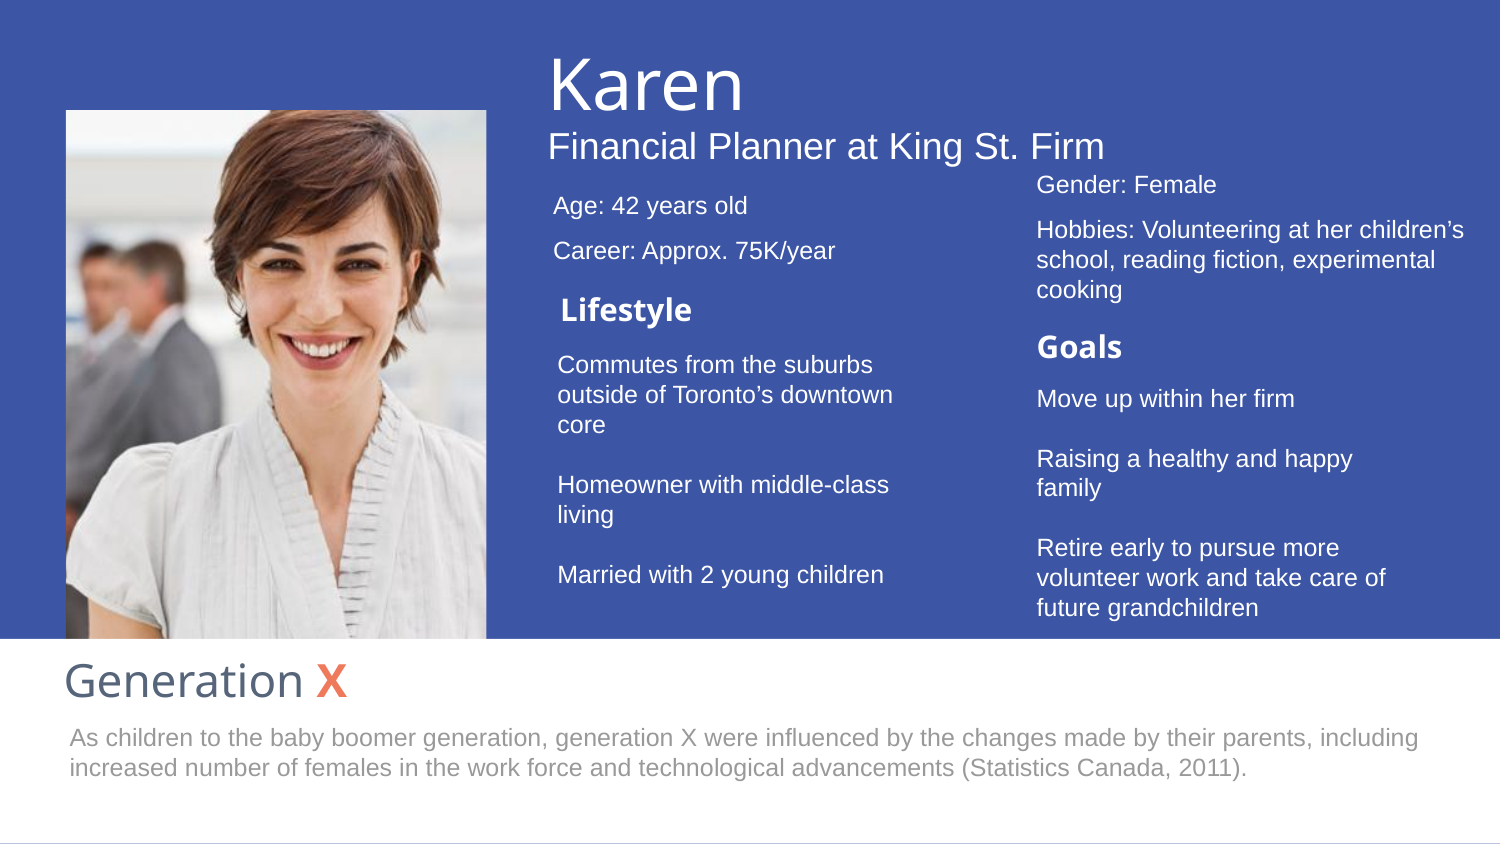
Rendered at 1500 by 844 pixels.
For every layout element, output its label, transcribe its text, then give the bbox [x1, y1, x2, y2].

text_box Commutes from the suburbs outside of Toronto’s downtown core Homeowner with middle-class living Married with 2 young children [542, 333, 932, 577]
text_box Gender: Female Hobbies: Volunteering at her children’s school, reading fiction, experimental cooking [1021, 174, 1500, 298]
text_box Lifestyle [545, 281, 710, 333]
text_box Move up within her firm Raising a healthy and happy family Retire early to pursue more volunteer work and take care of future grandchildren [1021, 367, 1428, 519]
text_box As children to the baby boomer generation, generation X were influenced by the changes made by their parents, including increased number of females in the work force and technological advancements (Statistics Canada, 2011). [54, 706, 1453, 793]
text_box Generation X [48, 651, 1447, 708]
text_box Goals [1021, 317, 1168, 367]
text_box Financial Planner at King St. Firm [532, 127, 1472, 163]
picture [65, 110, 487, 640]
text_box Age: 42 years old Career: Approx. 75K/year [538, 174, 1016, 298]
text_box [0, 638, 1500, 844]
text_box Karen [532, 23, 1163, 115]
